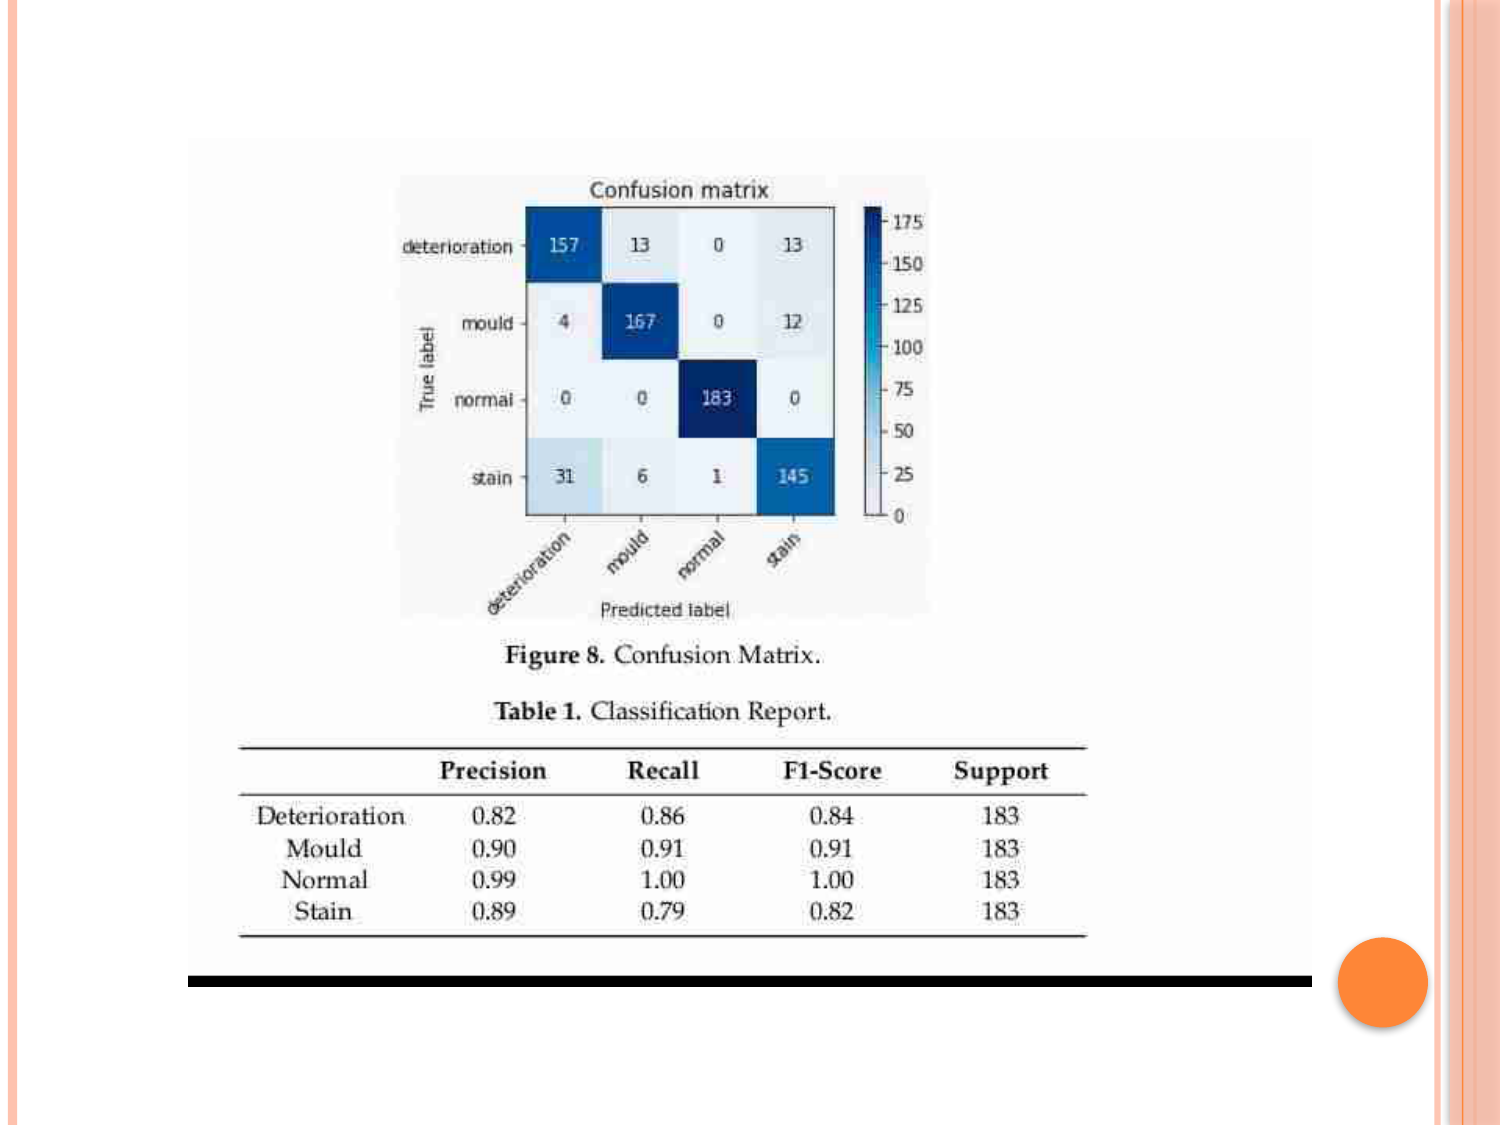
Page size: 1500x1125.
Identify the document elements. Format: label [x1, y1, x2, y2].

picture [187, 137, 1313, 988]
